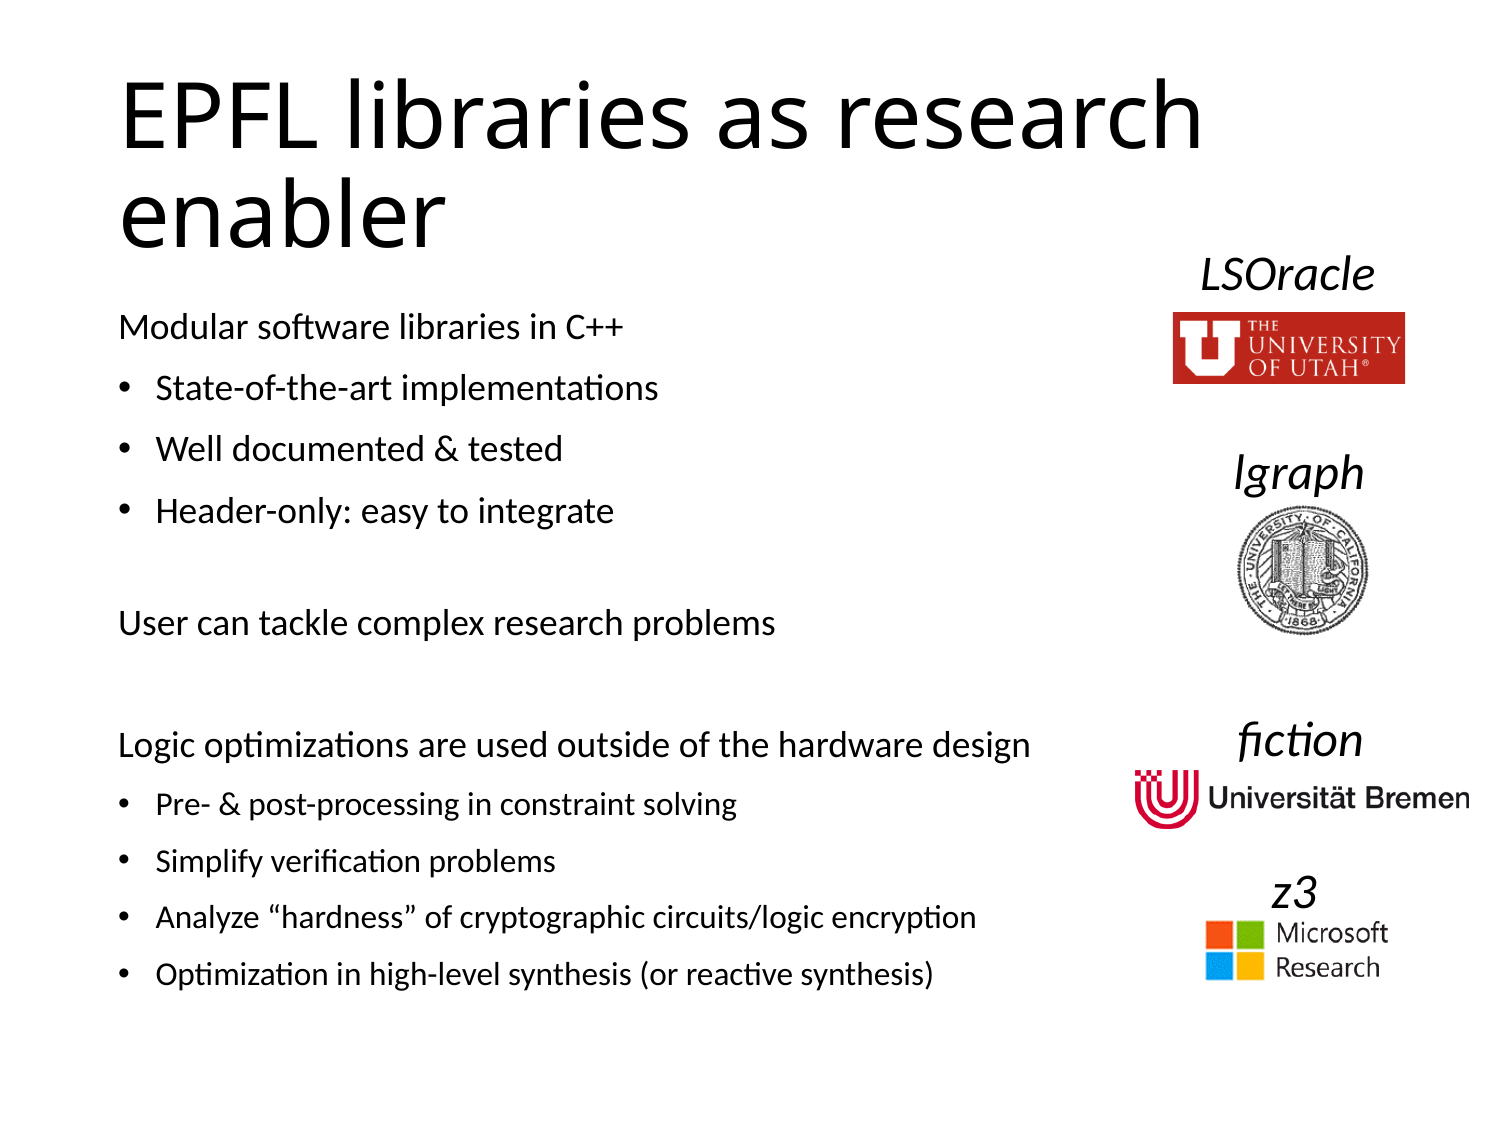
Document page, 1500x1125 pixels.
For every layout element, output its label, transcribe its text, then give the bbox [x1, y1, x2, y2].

text_box z3 [1256, 851, 1333, 895]
text_box LSOracle [1185, 233, 1393, 309]
text_box fiction [1222, 699, 1382, 770]
picture [1172, 312, 1406, 385]
picture [1135, 770, 1469, 829]
text_box lgraph [1218, 432, 1382, 508]
picture [1233, 503, 1371, 638]
picture [1189, 895, 1411, 995]
title EPFL libraries as research enabler [103, 59, 1397, 278]
list Modular software libraries in C++ State-of-the-art implementations Well documented & tested Header-only: easy to integrate User can tackle complex research problems Logic optimizations are used outside of the hardware design Pre- & post-processing in constraint solving Simplify verification problems Analyze “hardness” of cryptographic circuits/logic encryption Optimization in high-level synthesis (or reactive synthesis) [103, 299, 1397, 1014]
